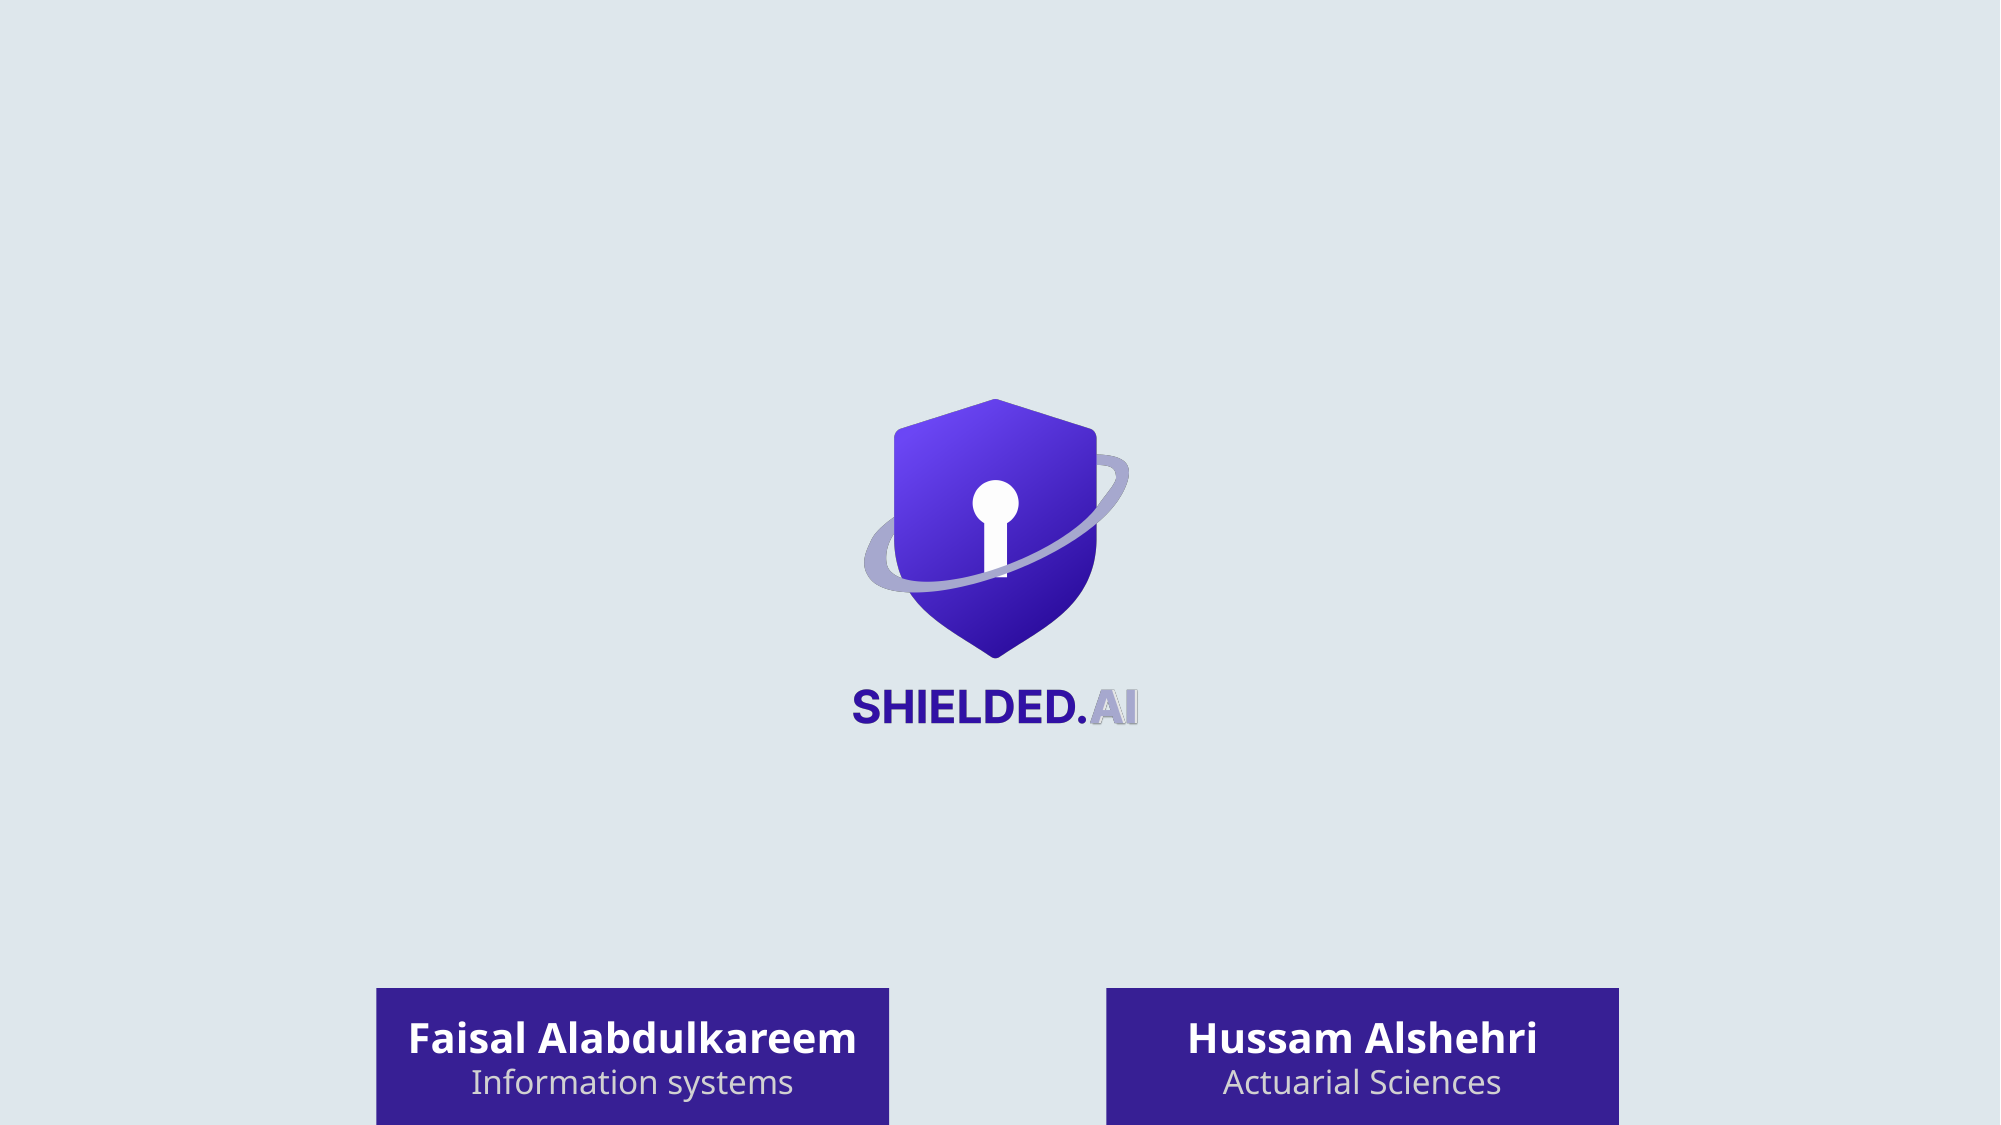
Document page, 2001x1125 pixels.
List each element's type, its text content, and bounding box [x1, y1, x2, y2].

picture [851, 399, 1149, 726]
text_box Hussam Alshehri Actuarial Sciences [1105, 986, 1621, 1125]
text_box Faisal Alabdulkareem Information systems [375, 986, 891, 1125]
